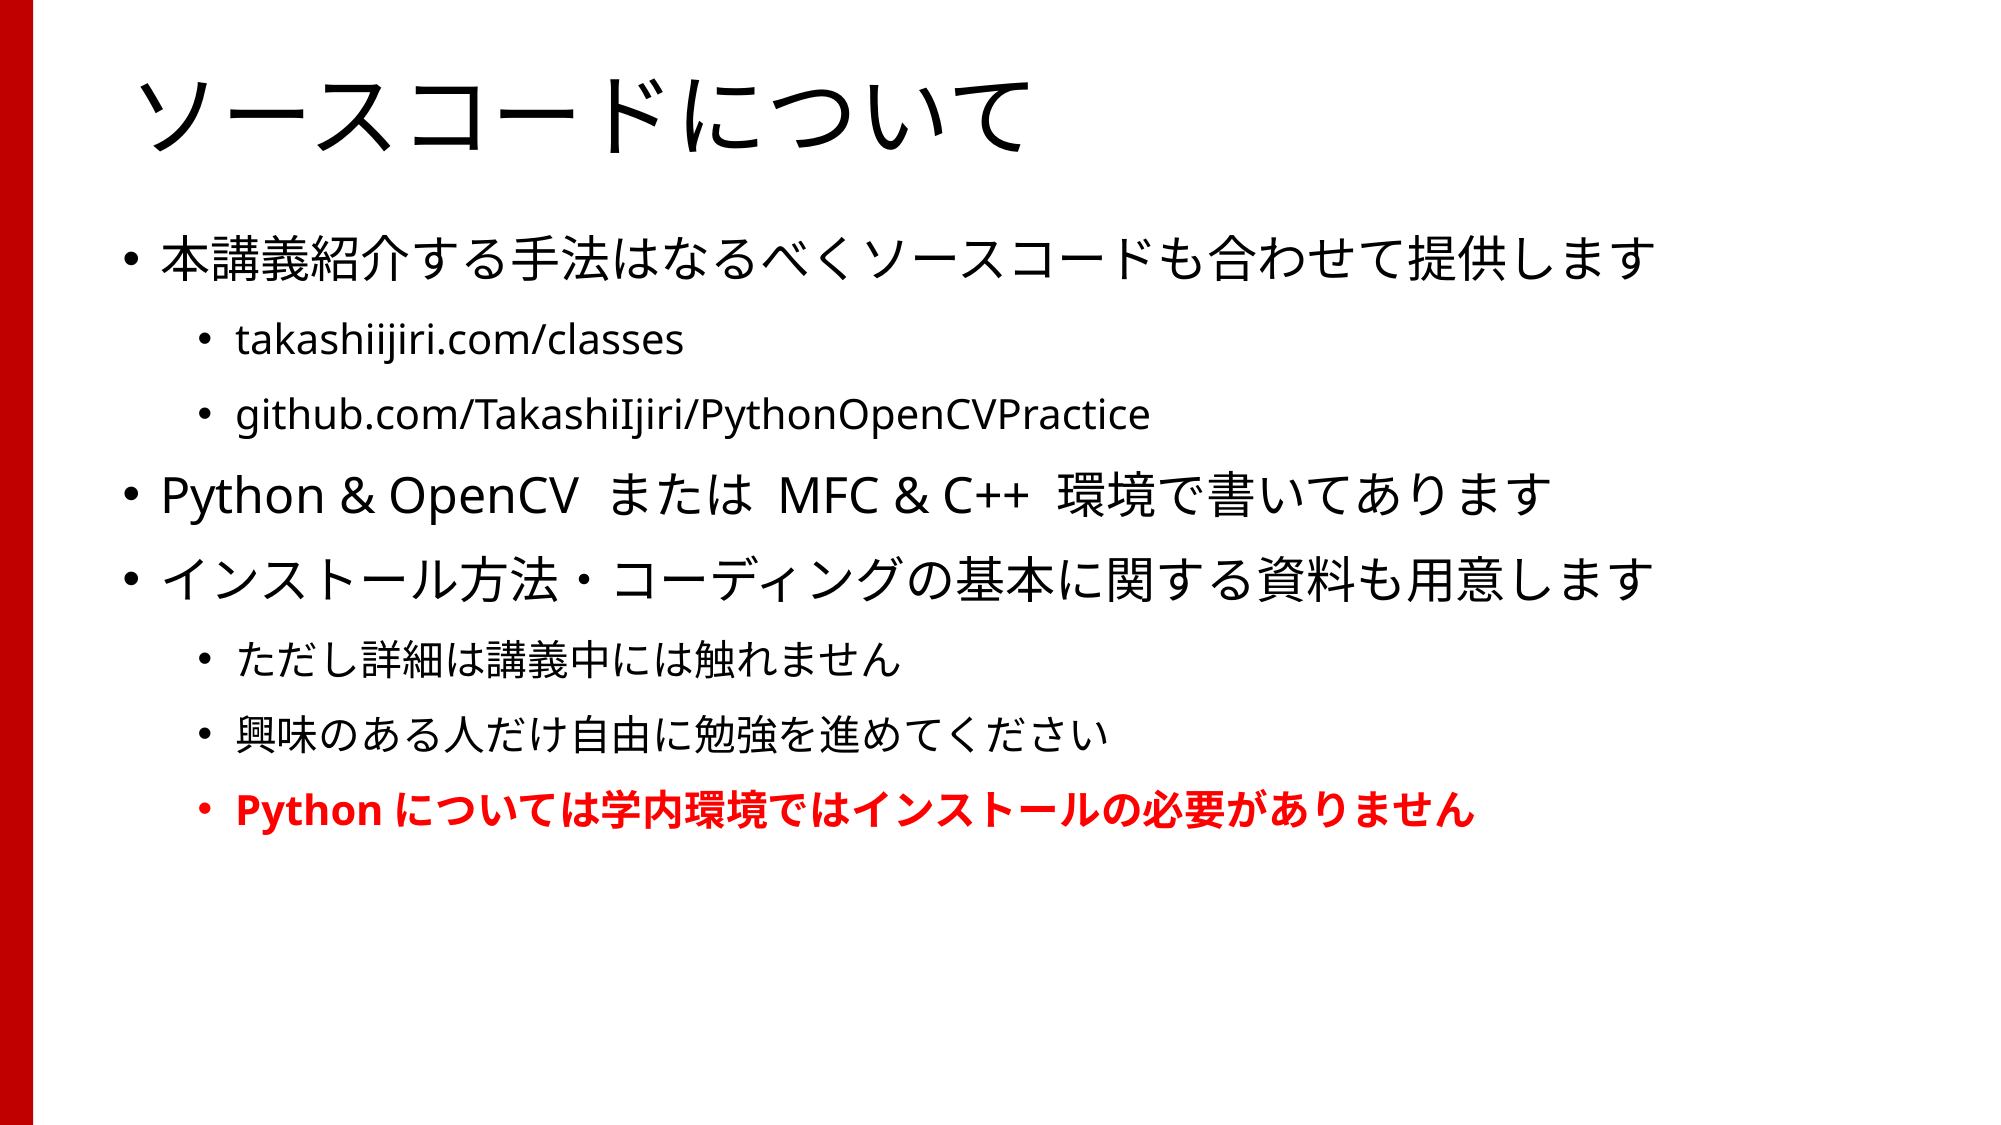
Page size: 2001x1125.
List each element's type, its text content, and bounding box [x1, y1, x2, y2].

title ソースコードについて [114, 59, 2000, 181]
list 本講義紹介する手法はなるべくソースコードも合わせて提供します takashiijiri.com/classes github.com/TakashiIjiri/PythonOpenCVPractice Python & OpenCV または MFC & C++ 環境で書いてあります インストール方法・コーディングの基本に関する資料も用意します ただし詳細は講義中には触れません 興味のある人だけ自由に勉強を進めてください Pythonについては学内環境ではインストールの必要がありません [107, 220, 2000, 1125]
